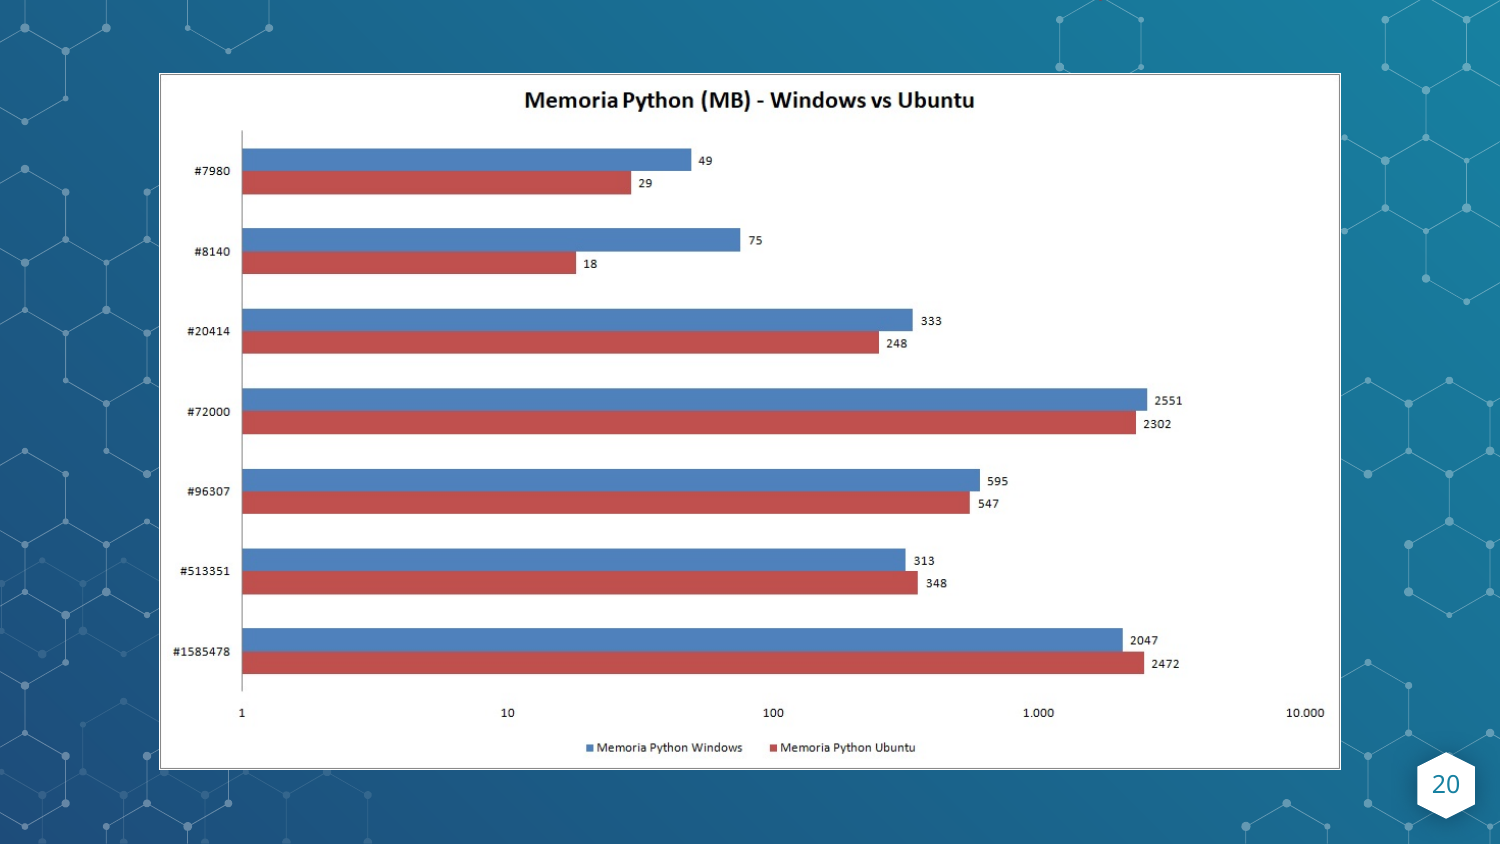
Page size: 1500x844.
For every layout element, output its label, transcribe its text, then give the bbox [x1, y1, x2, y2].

picture [159, 73, 1341, 771]
slide_number 20 [1417, 752, 1475, 819]
